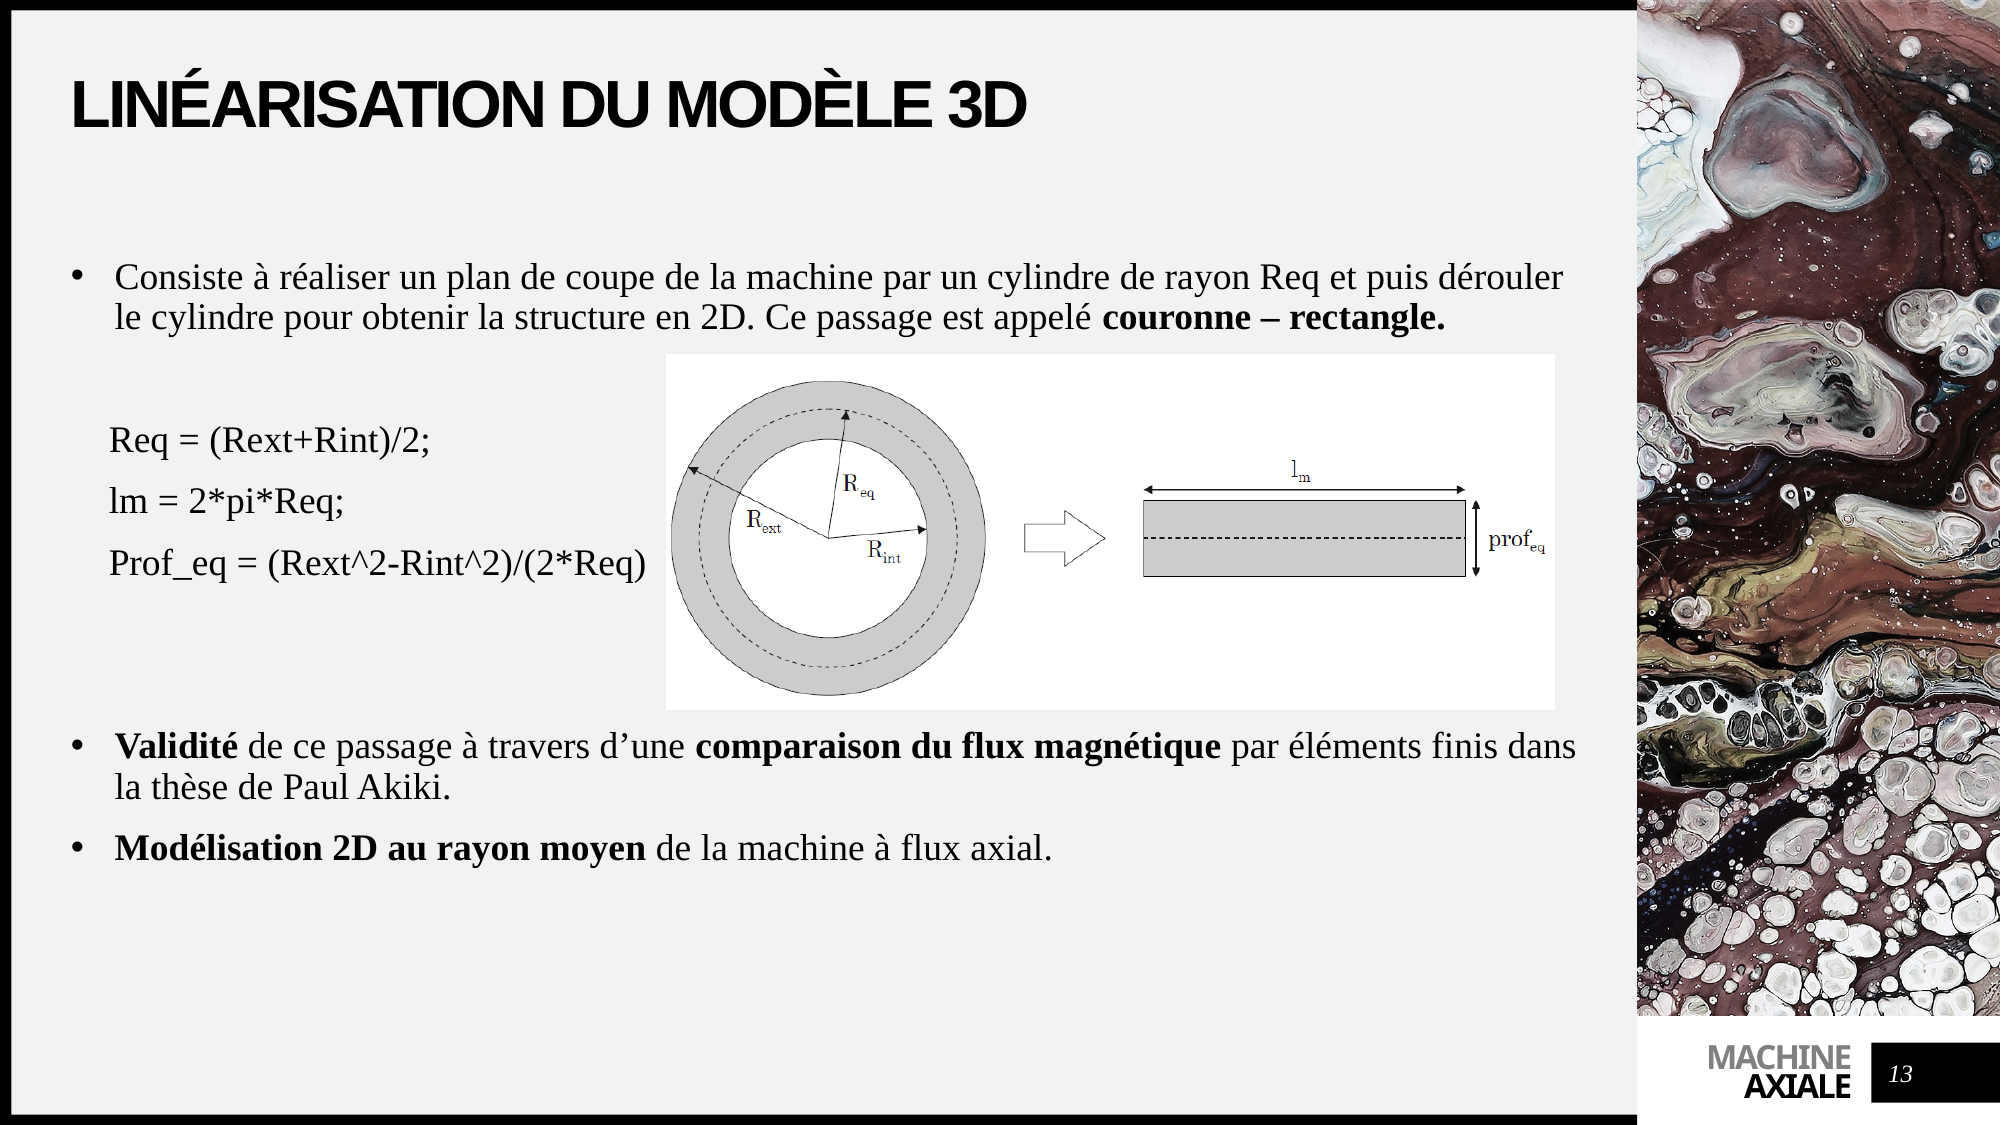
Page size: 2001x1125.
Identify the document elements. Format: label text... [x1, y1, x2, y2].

picture [1637, 0, 2000, 1016]
title Linéarisation du modèle 3d [70, 70, 1580, 142]
list Consiste à réaliser un plan de coupe de la machine par un cylindre de rayon Req et puis dérouler le cylindre pour obtenir la structure en 2D. Ce passage est appelé couronne – rectangle. Req = (Rext+Rint)/2; lm = 2*pi*Req; Prof_eq = (Rext^2-Rint^2)/(2*Req) Validité de ce passage à travers d’une comparaison du flux magnétique par éléments finis dans la thèse de Paul Akiki. Modélisation 2D au rayon moyen de la machine à flux axial. [70, 191, 1580, 1033]
picture [666, 354, 1555, 710]
slide_number 13 [1877, 1050, 1924, 1096]
